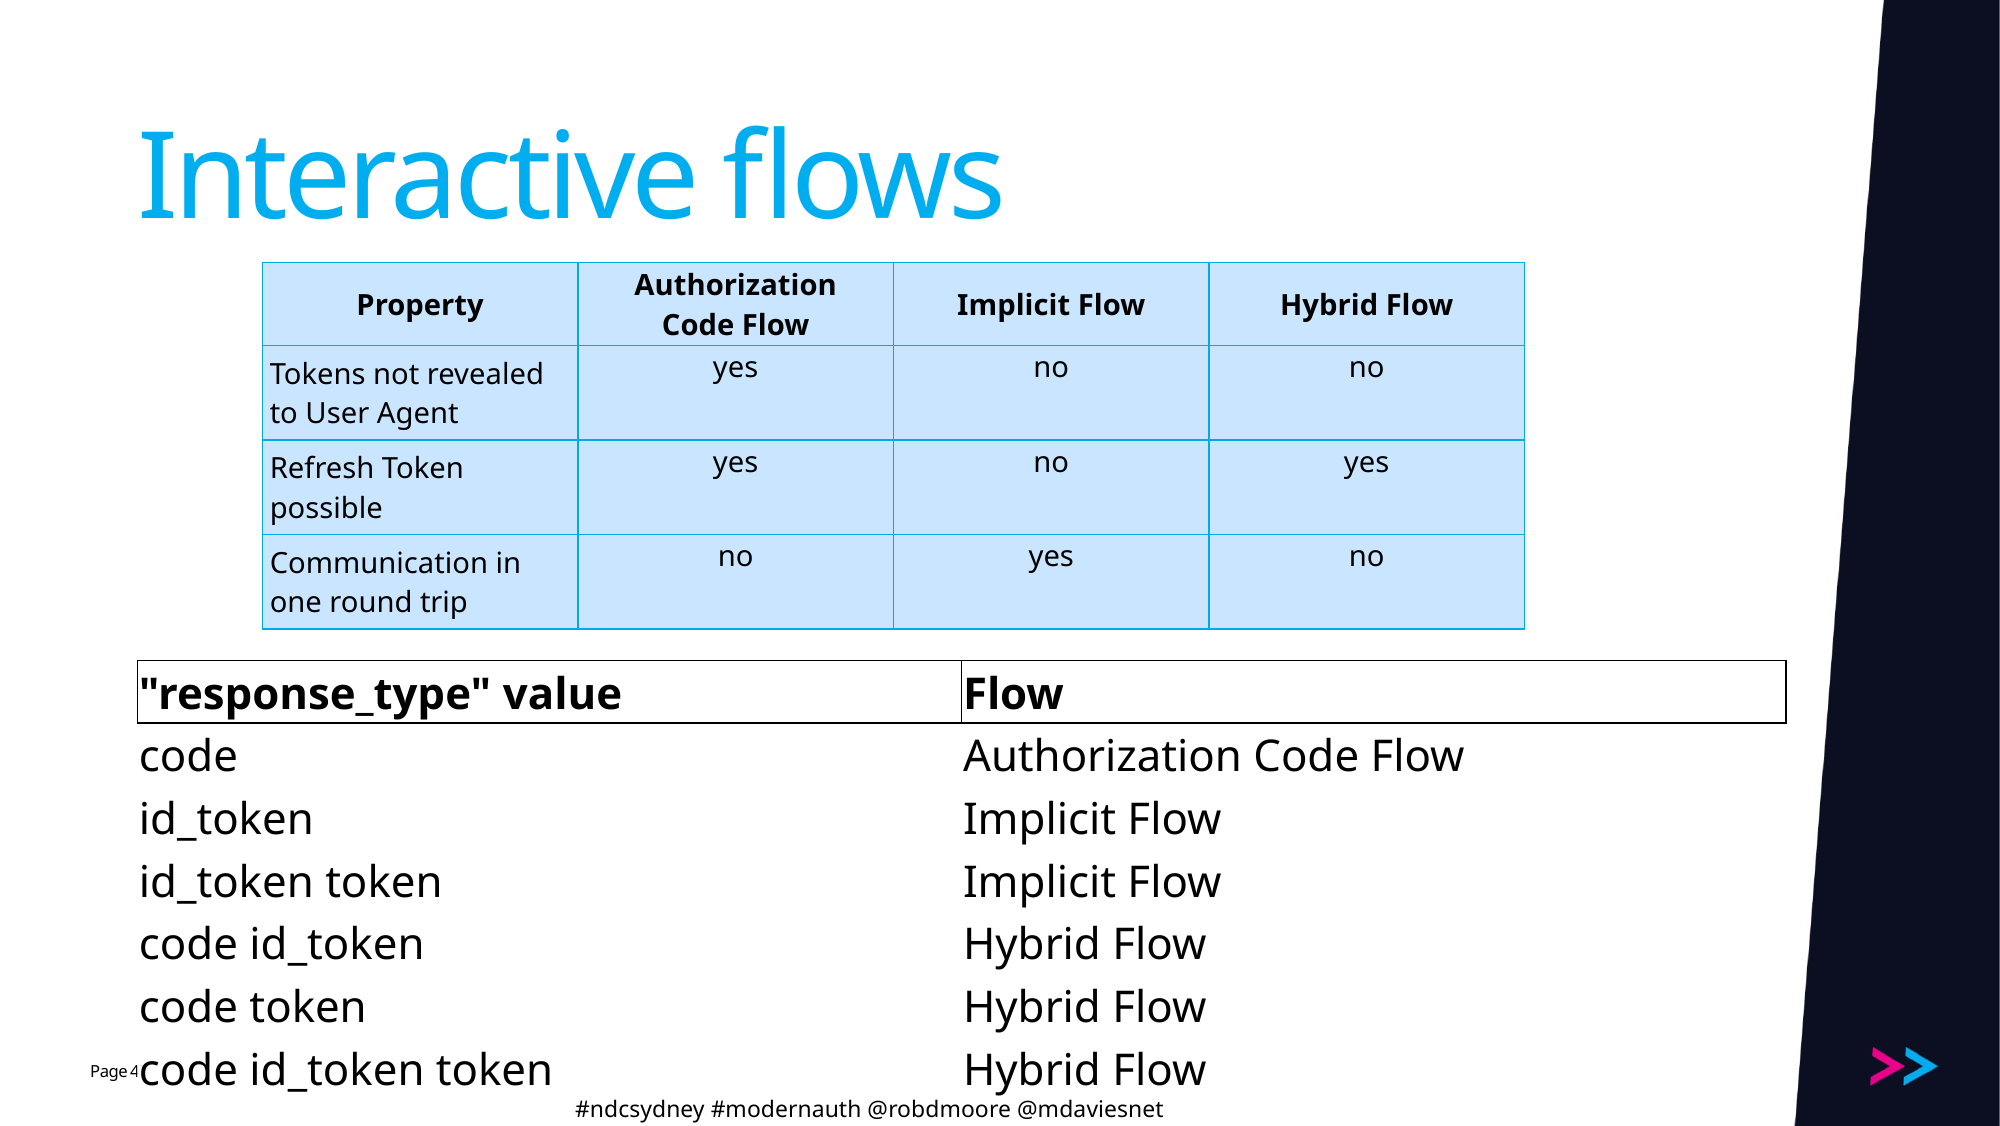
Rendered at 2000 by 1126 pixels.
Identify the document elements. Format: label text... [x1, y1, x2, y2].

table_header Authorization Code Flow [579, 263, 893, 345]
table_cell code id_token token [137, 1037, 962, 1099]
table_cell Refresh Token possible [263, 441, 577, 534]
table_cell Implicit Flow [962, 786, 1786, 849]
table_header Hybrid Flow [1210, 263, 1524, 345]
table_cell Communication in one round trip [263, 535, 577, 628]
table_header Flow [962, 661, 1785, 722]
table_cell code token [137, 974, 962, 1037]
table_cell id_token token [137, 849, 962, 911]
table_cell yes [579, 346, 893, 439]
table_cell no [1210, 346, 1524, 439]
title Interactive flows [137, 54, 1786, 243]
table_cell Hybrid Flow [962, 974, 1786, 1037]
table_cell no [1210, 535, 1524, 628]
table_cell code id_token [137, 911, 962, 974]
table_cell no [894, 441, 1208, 534]
slide_number 47 [130, 1061, 166, 1113]
table_cell no [579, 535, 893, 628]
table_cell Implicit Flow [962, 849, 1786, 911]
table_cell no [894, 346, 1208, 439]
table_header Property [263, 263, 577, 345]
table_cell Authorization Code Flow [962, 724, 1786, 786]
table_cell id_token [137, 786, 962, 849]
table_header Implicit Flow [894, 263, 1208, 345]
table_cell code [137, 724, 962, 786]
table_cell Tokens not revealed to User Agent [263, 346, 577, 439]
table_header "response_type" value [138, 661, 961, 722]
picture [0, 0, 2000, 1126]
table_cell yes [1210, 441, 1524, 534]
table_cell Hybrid Flow [962, 911, 1786, 974]
table_cell yes [579, 441, 893, 534]
table_cell Hybrid Flow [962, 1037, 1786, 1099]
table_cell yes [894, 535, 1208, 628]
